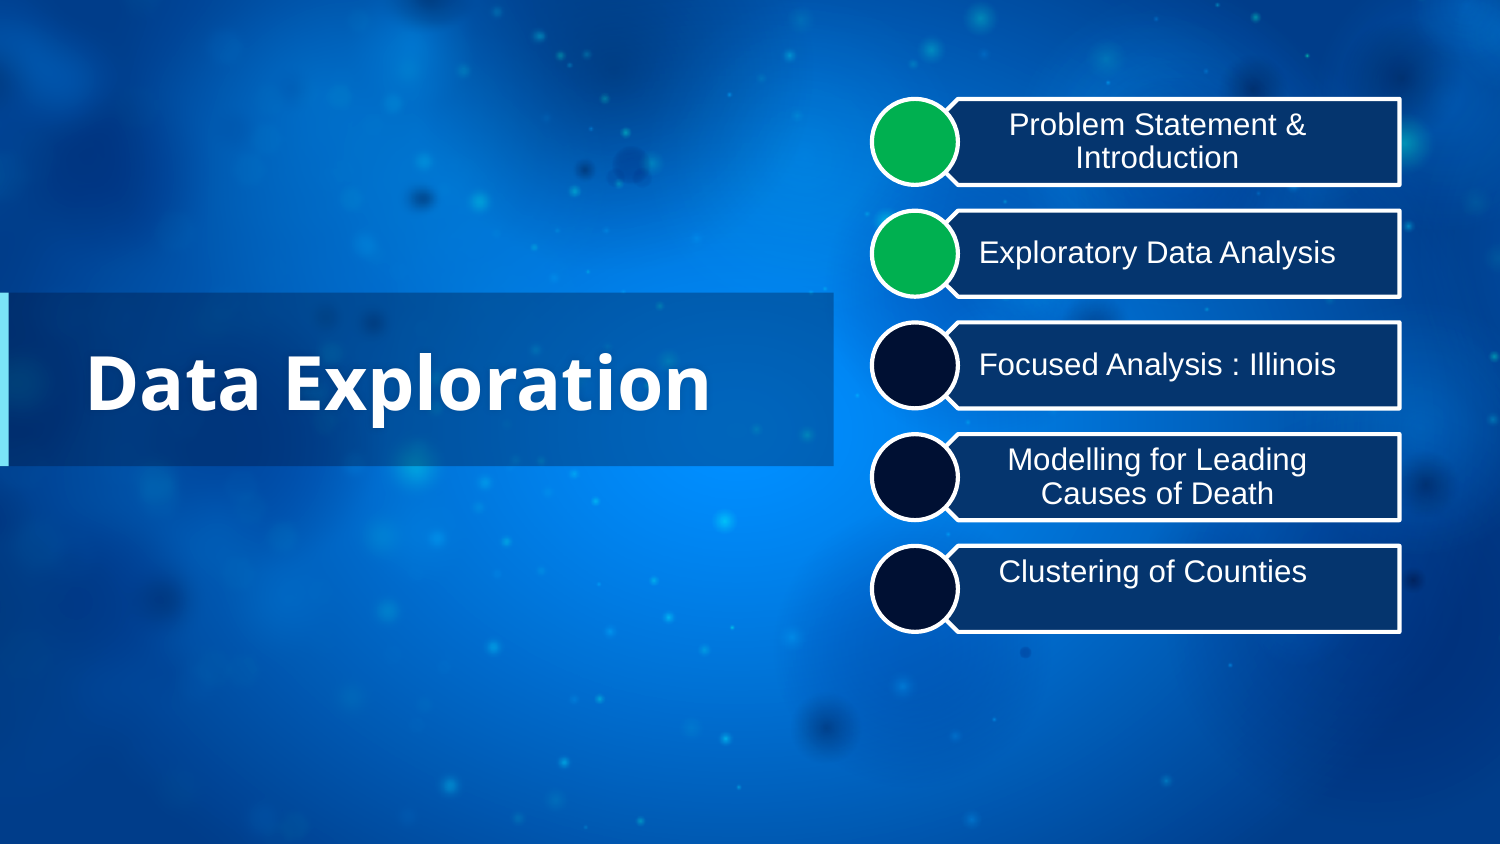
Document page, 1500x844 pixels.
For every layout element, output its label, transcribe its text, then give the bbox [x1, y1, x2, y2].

title Data Exploration [84, 332, 765, 440]
picture [0, 0, 1500, 844]
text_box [771, 98, 1500, 633]
